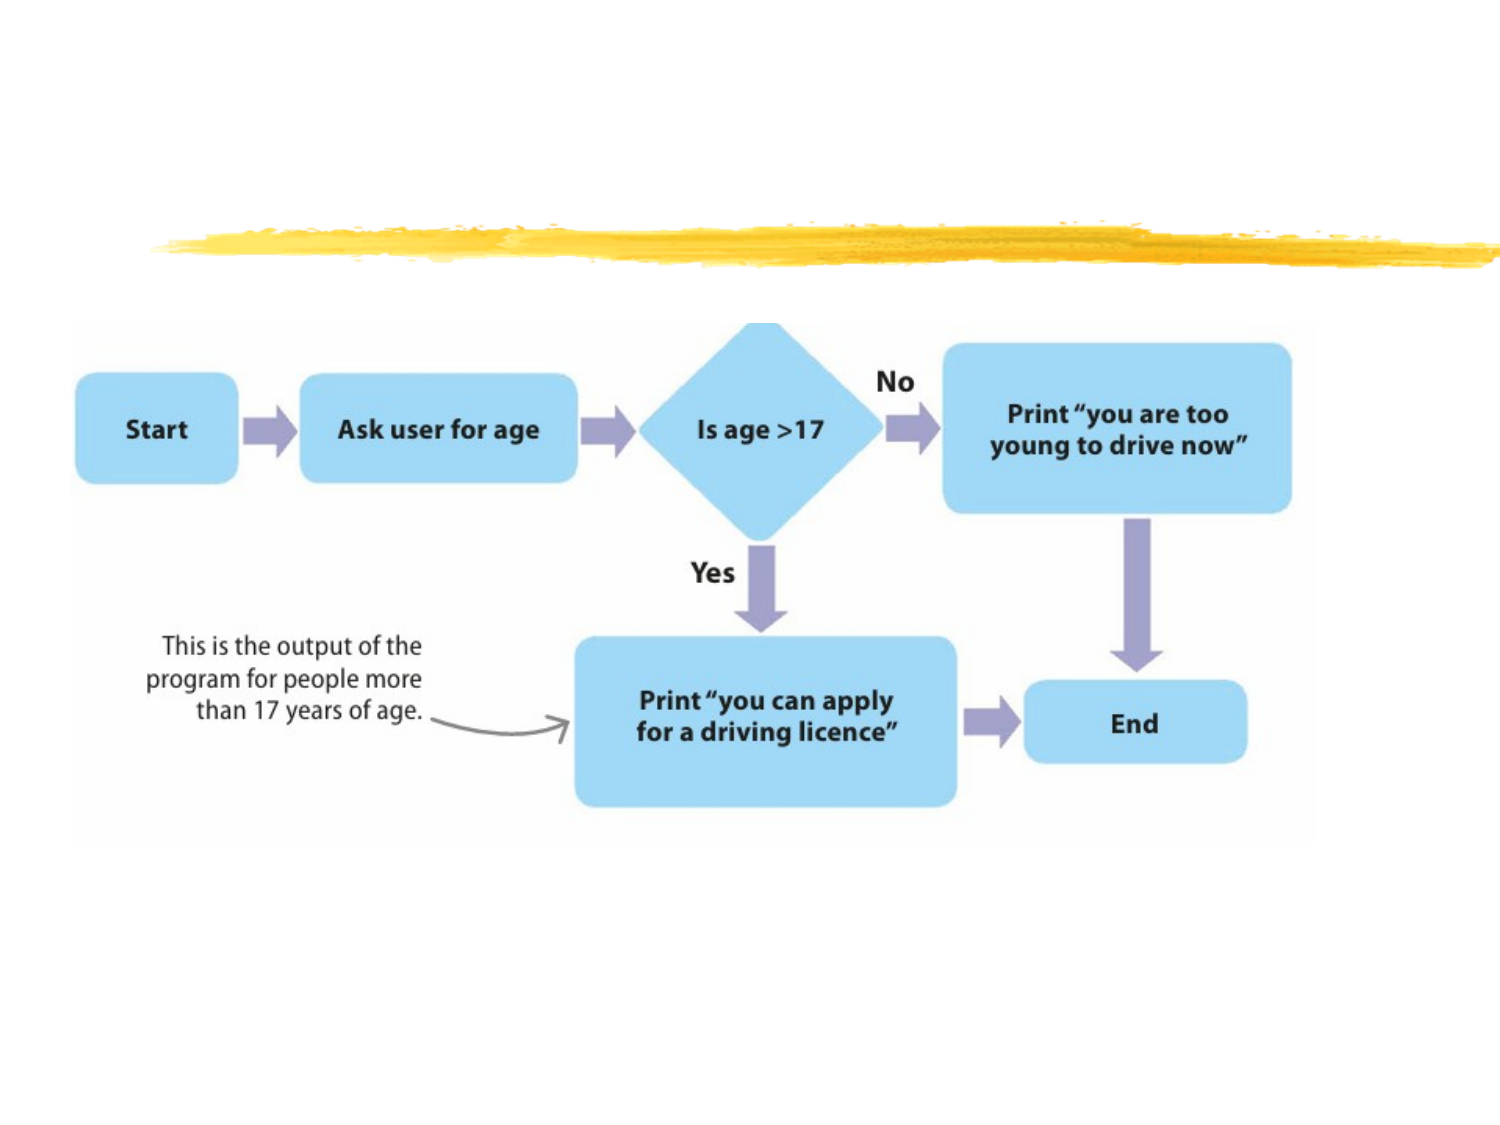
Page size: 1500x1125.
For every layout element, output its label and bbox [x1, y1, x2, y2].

picture [71, 323, 1316, 843]
picture [150, 220, 1500, 269]
